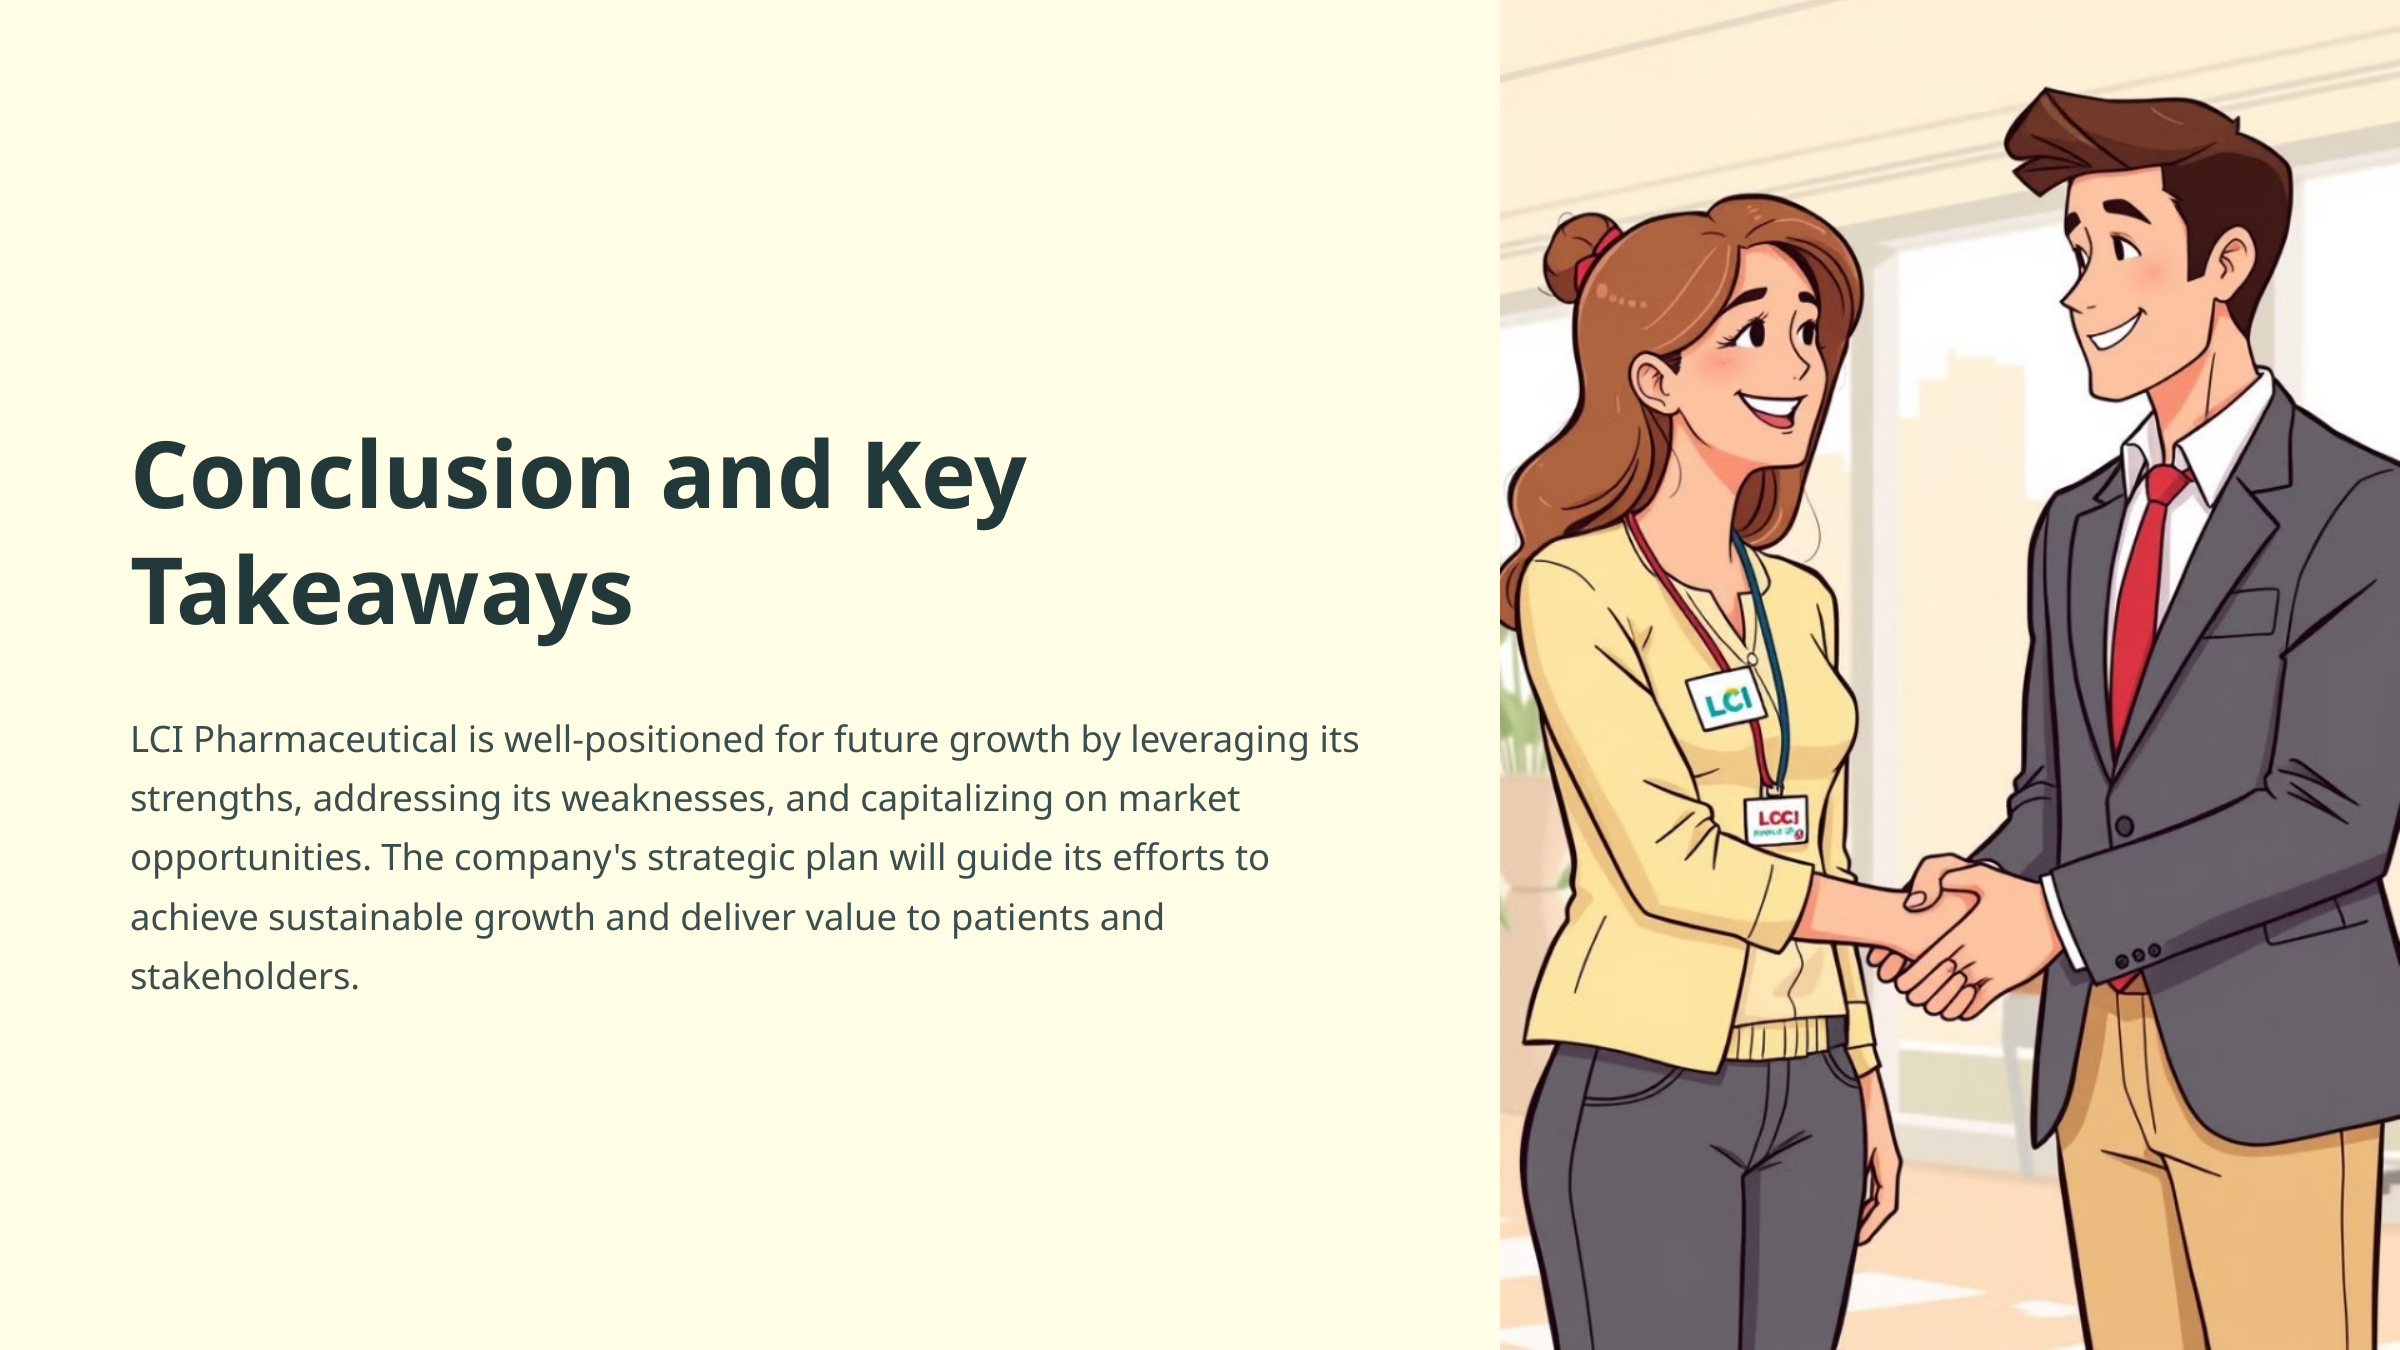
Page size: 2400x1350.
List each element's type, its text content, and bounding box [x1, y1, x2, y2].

text_box LCI Pharmaceutical is well-positioned for future growth by leveraging its strengths, addressing its weaknesses, and capitalizing on market opportunities. The company's strategic plan will guide its efforts to achieve sustainable growth and deliver value to patients and stakeholders. [130, 700, 1370, 939]
picture [1499, 0, 2400, 1350]
text_box Conclusion and Key Takeaways [130, 411, 1370, 645]
